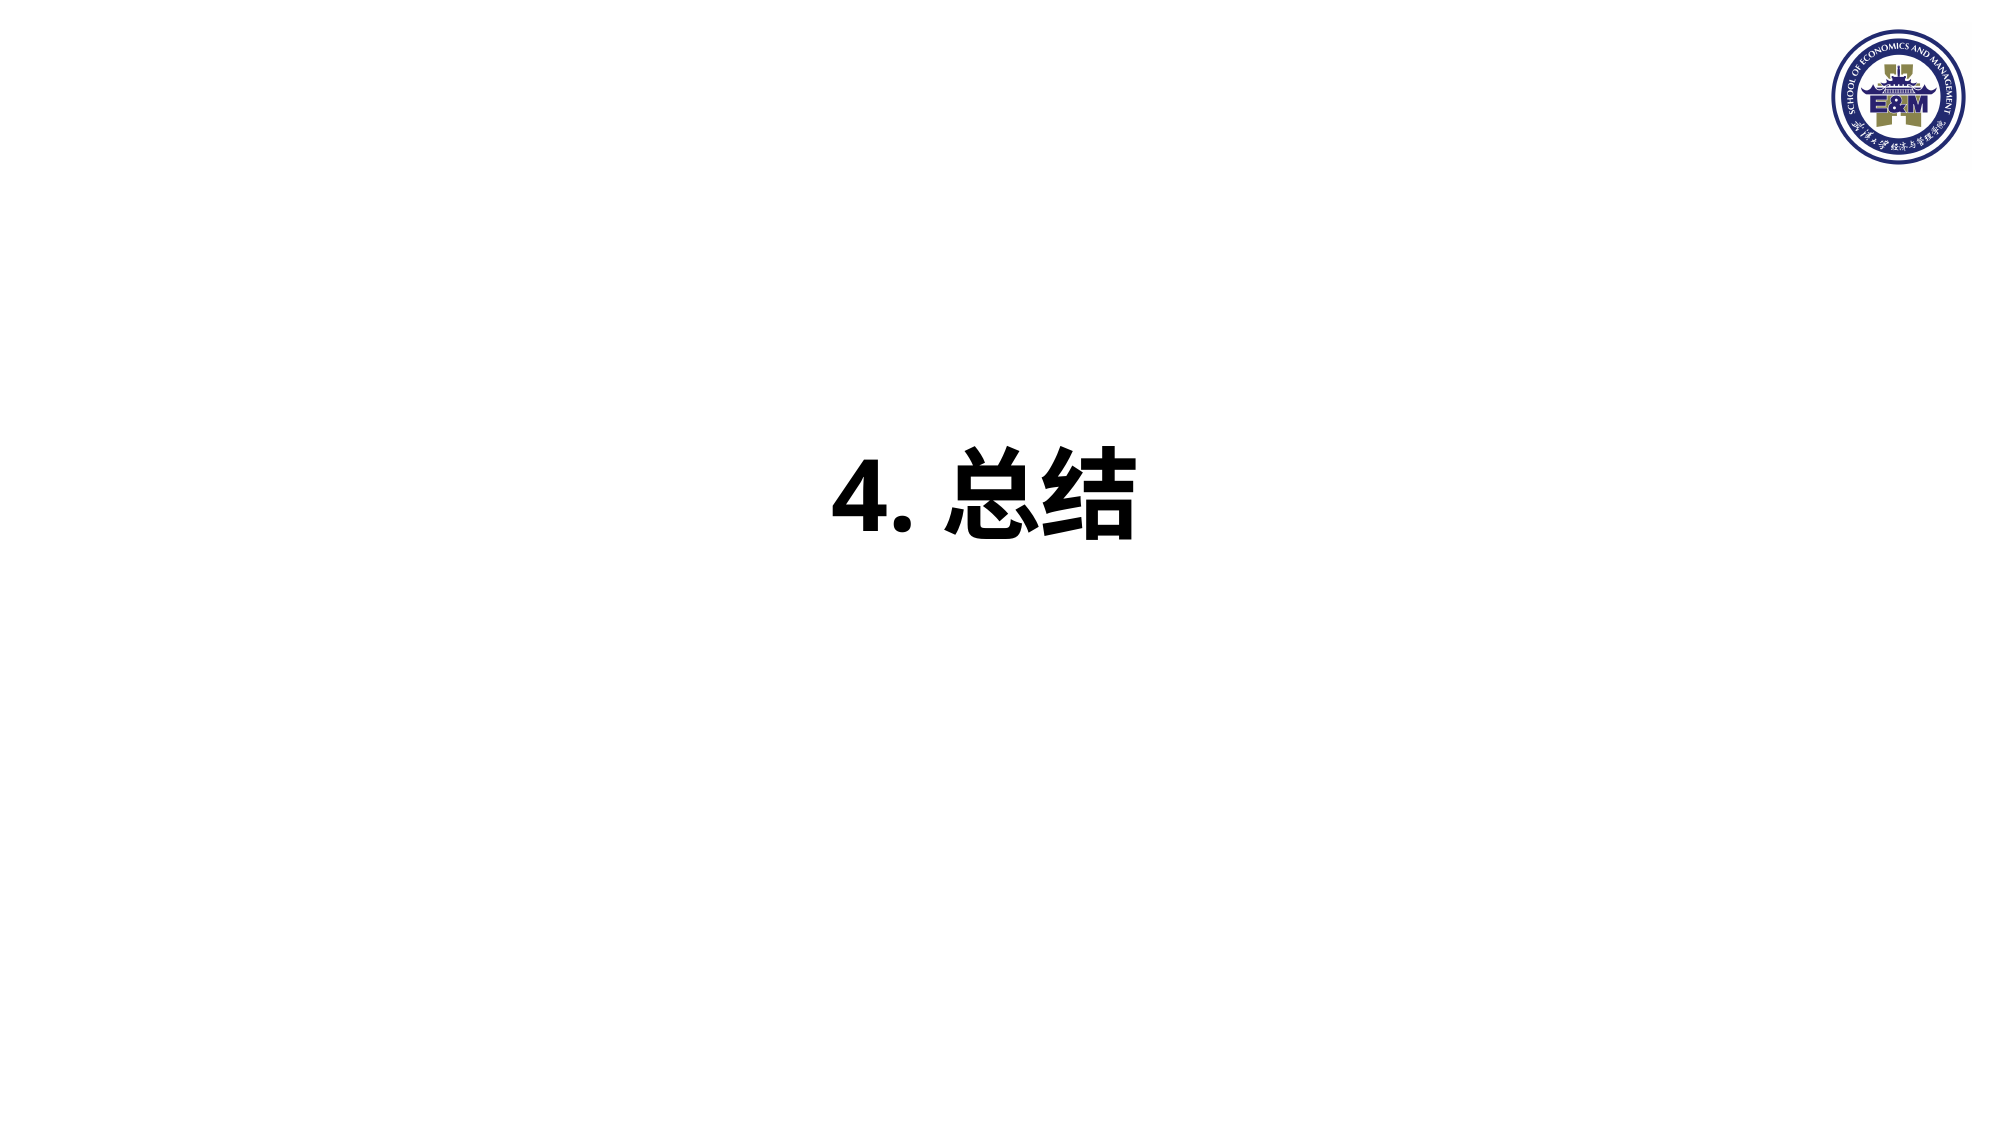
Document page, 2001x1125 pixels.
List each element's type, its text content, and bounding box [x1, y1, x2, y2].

picture [1820, 22, 1972, 171]
text_box 4.总结 [63, 424, 1910, 733]
